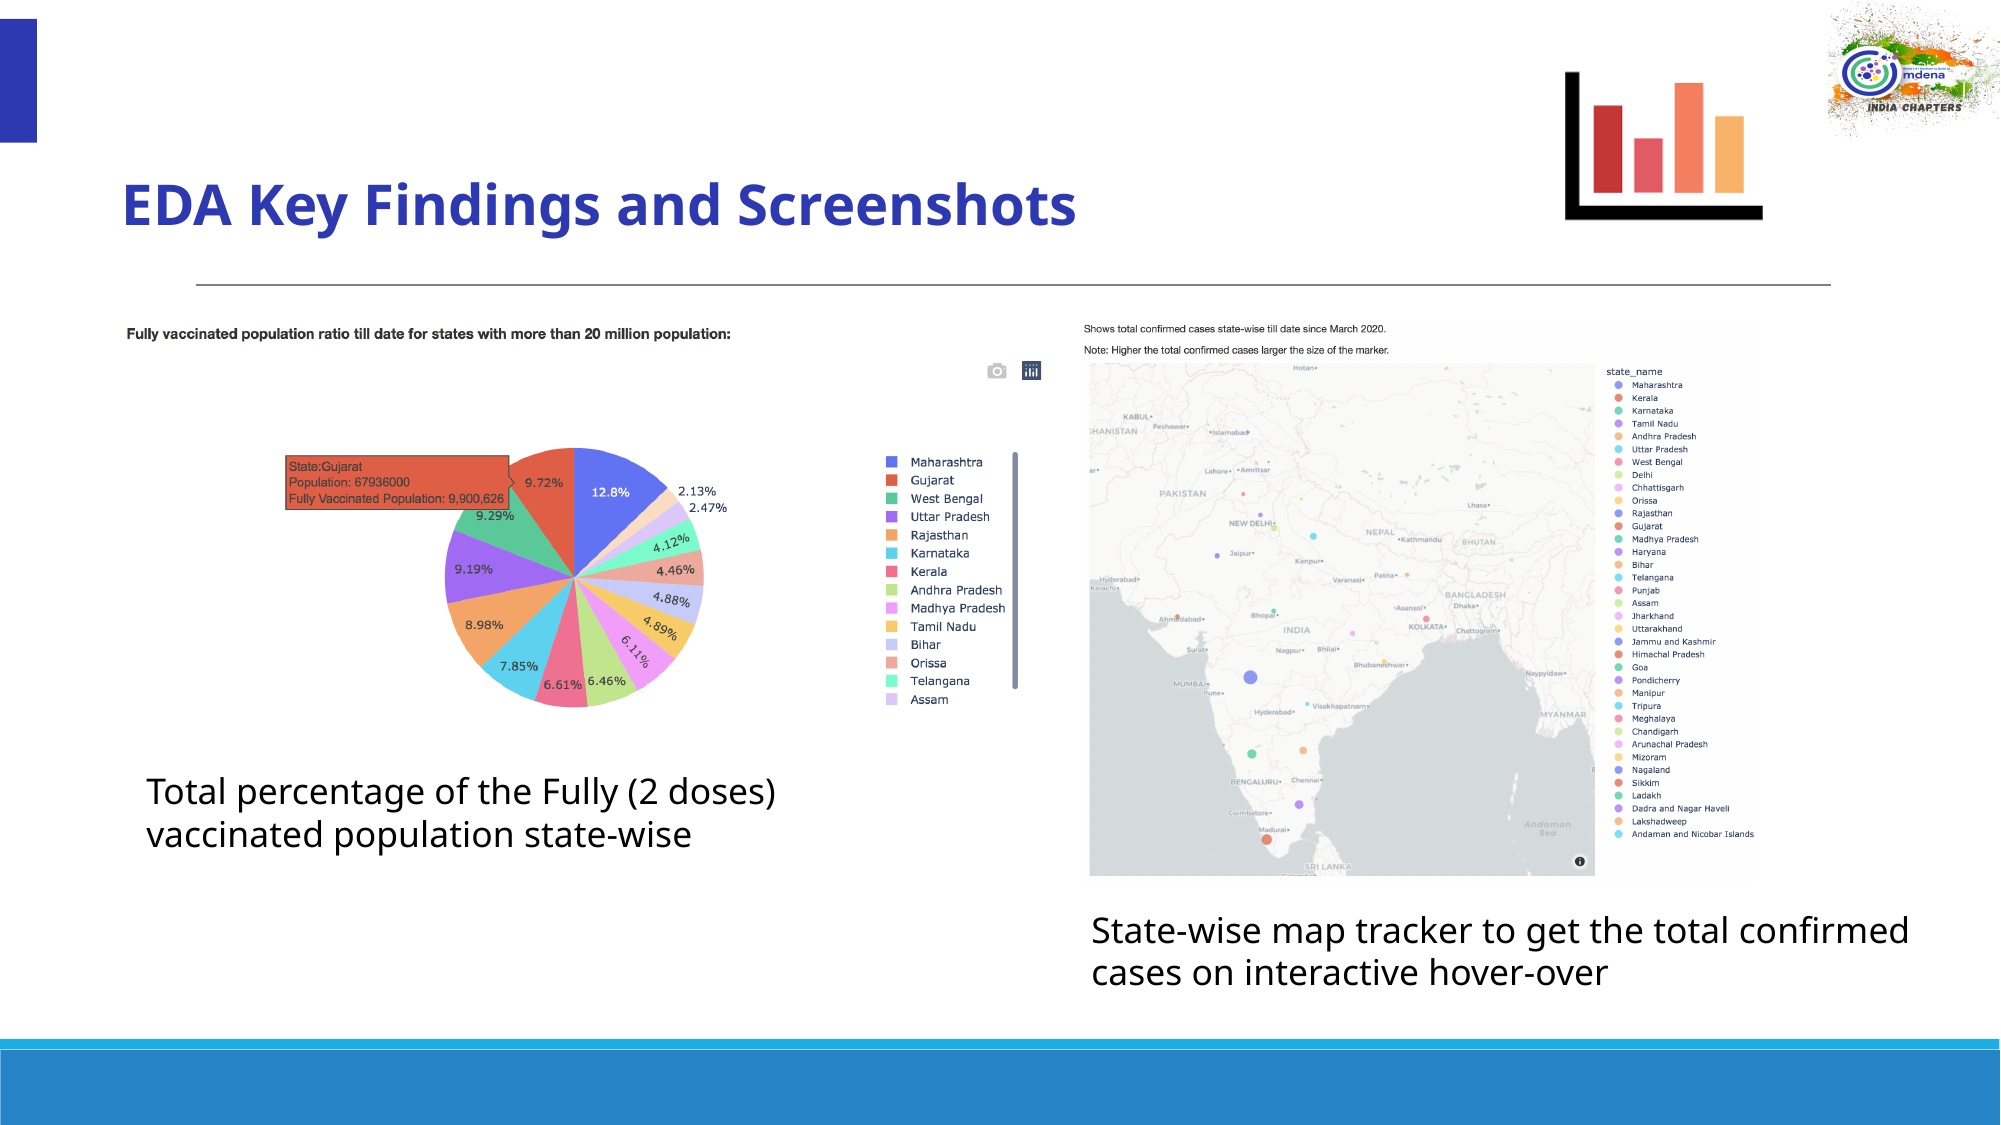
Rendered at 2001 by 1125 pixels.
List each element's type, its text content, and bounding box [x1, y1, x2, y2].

picture [1828, 0, 2000, 157]
text_box EDA Key Findings and Screenshots [79, 148, 1920, 412]
picture [121, 320, 1049, 732]
picture [1545, 27, 1783, 265]
text_box State-wise map tracker to get the total confirmed cases on interactive hover-over [1076, 892, 1976, 1008]
picture [1080, 320, 1759, 883]
text_box Total percentage of the Fully (2 doses) vaccinated population state-wise [131, 754, 865, 870]
